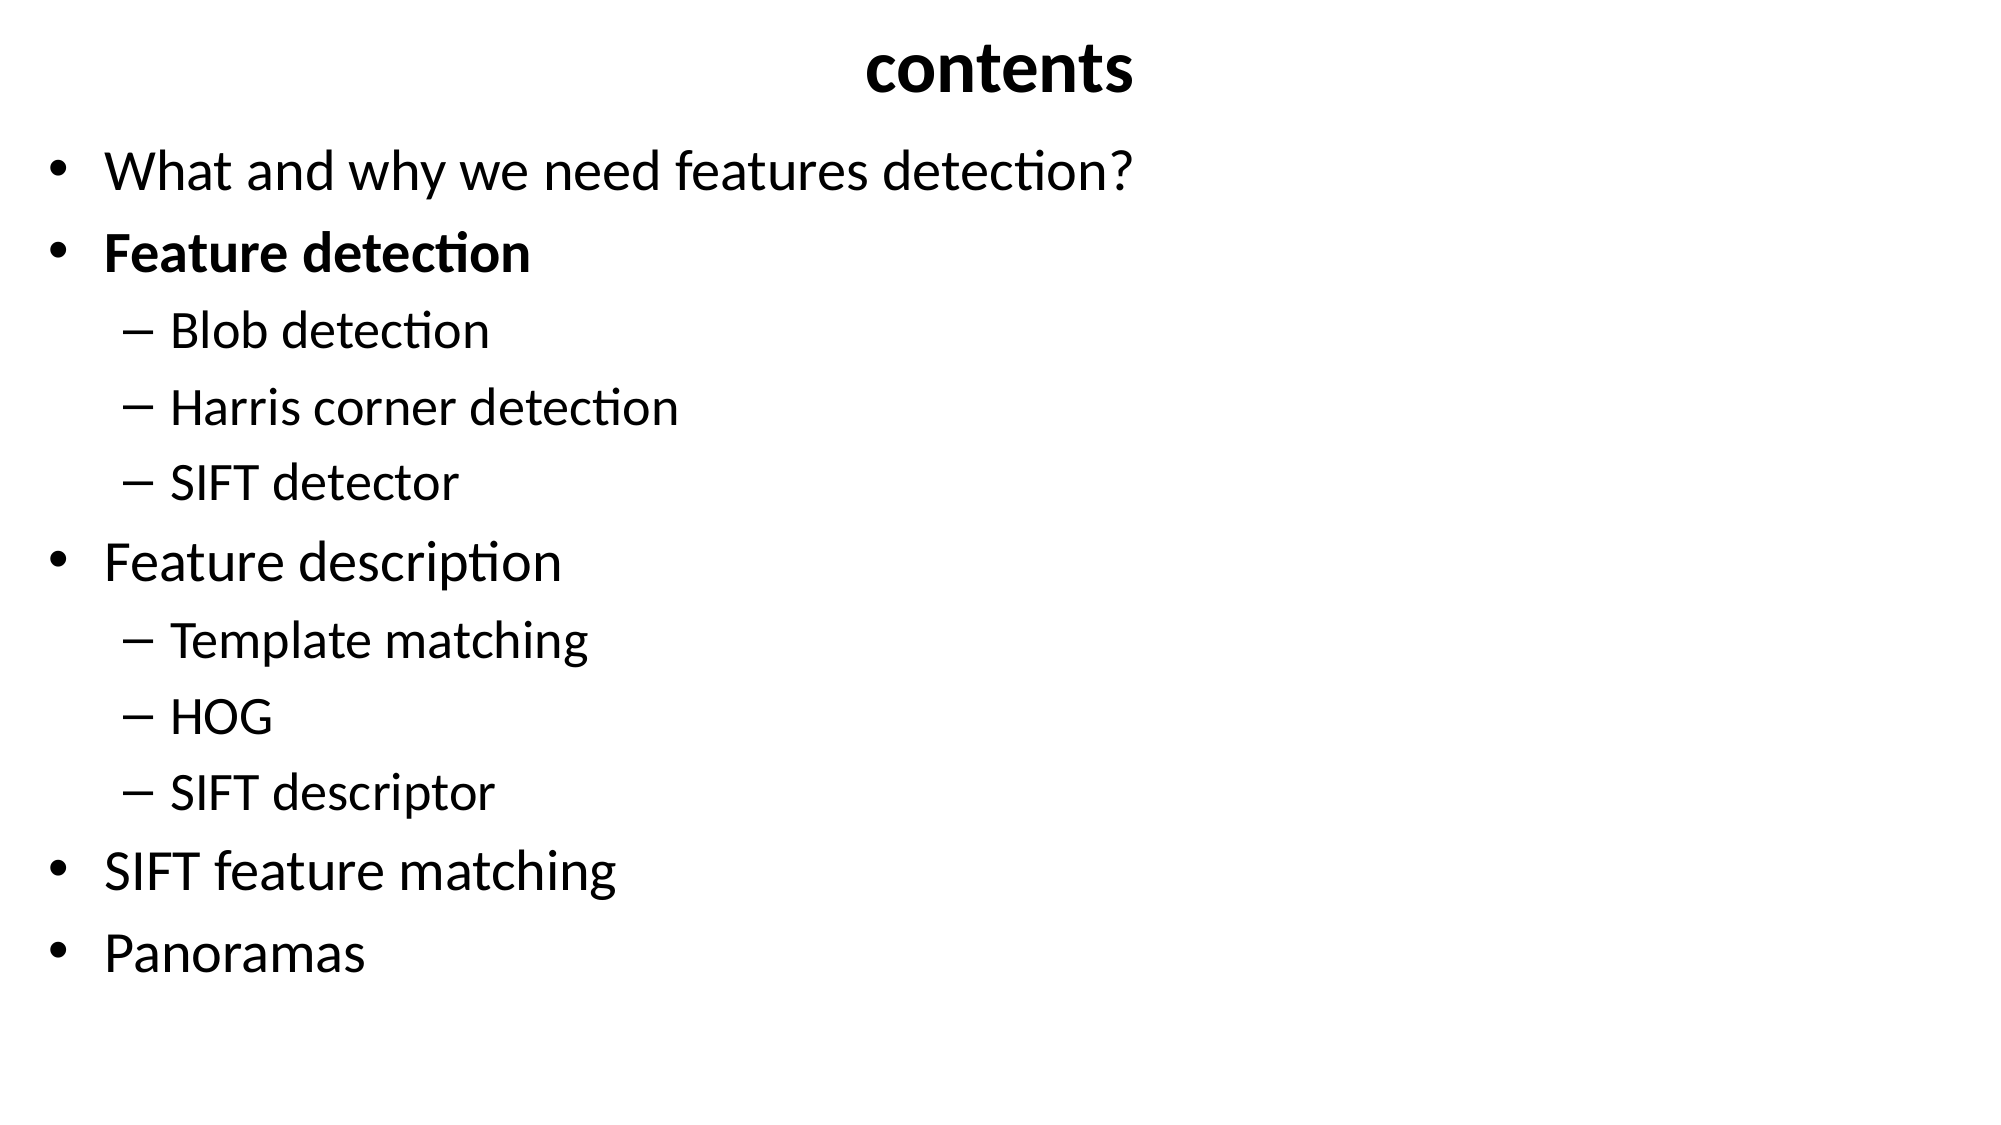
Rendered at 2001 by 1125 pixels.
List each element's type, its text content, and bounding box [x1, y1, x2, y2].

title contents [33, 0, 1967, 125]
list What and why we need features detection? Feature detection Blob detection Harris corner detection SIFT detector Feature description Template matching HOG SIFT descriptor SIFT feature matching Panoramas [33, 125, 1967, 1063]
